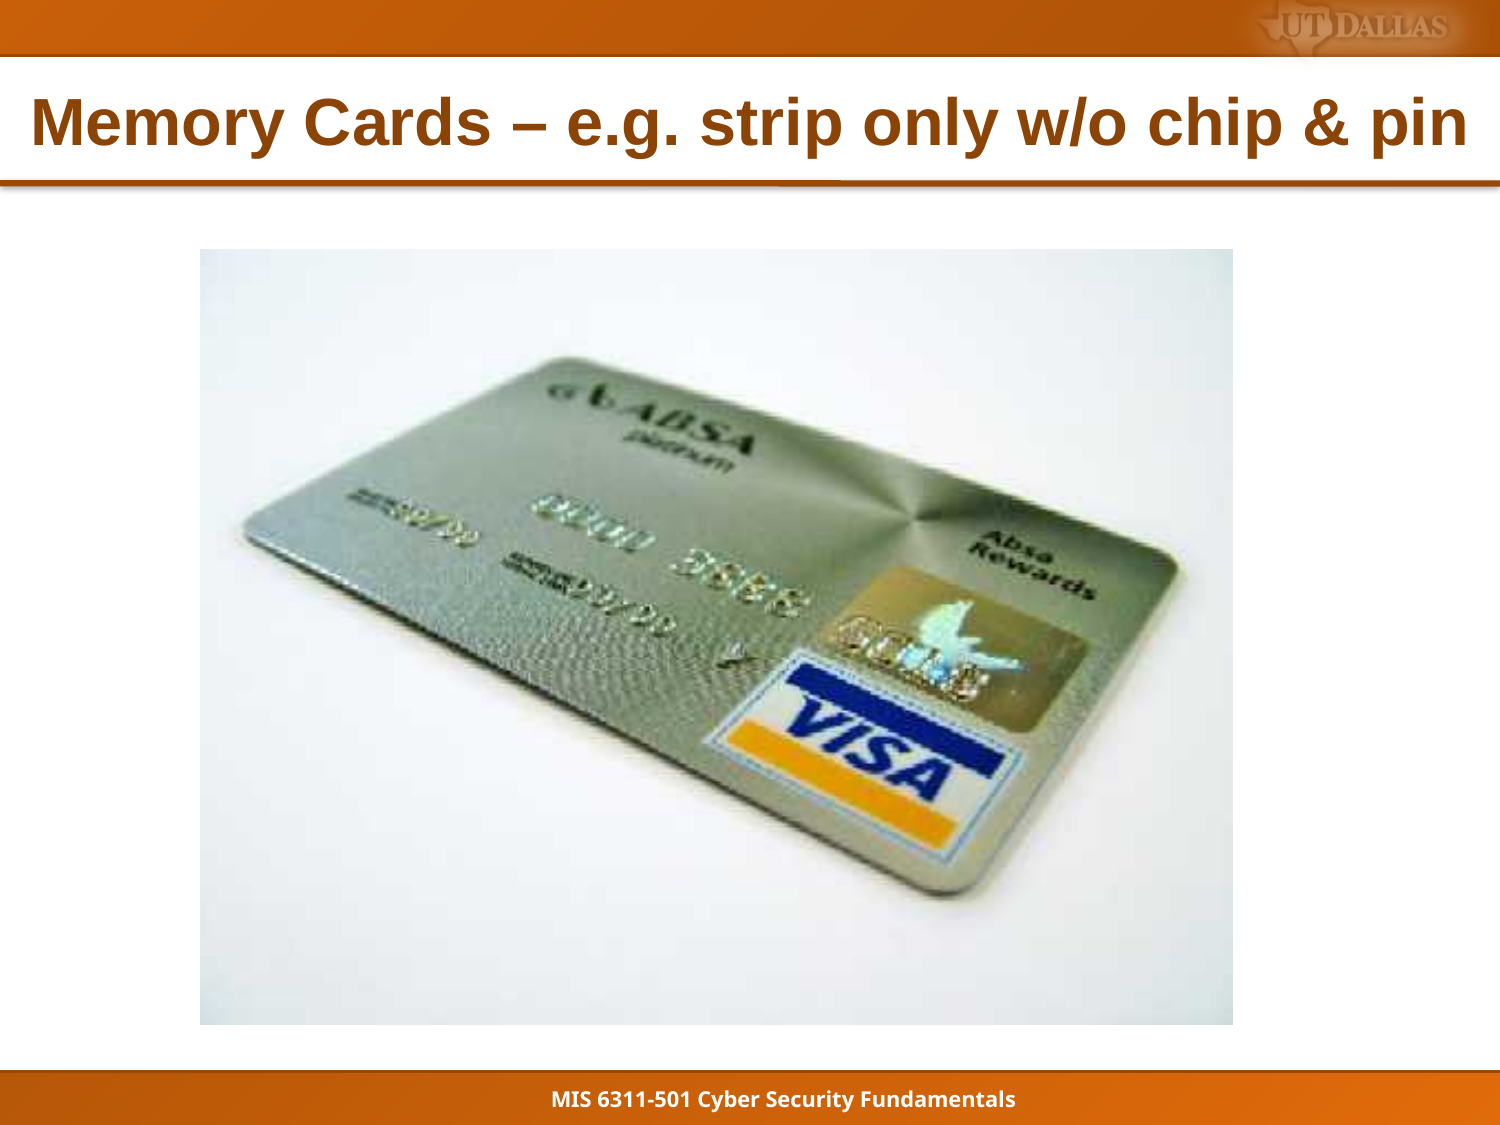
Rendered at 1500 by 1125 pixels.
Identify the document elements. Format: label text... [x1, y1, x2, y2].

picture [199, 249, 1233, 1025]
title Memory Cards – e.g. strip only w/o chip & pin [0, 62, 1500, 176]
picture [1218, 0, 1500, 62]
